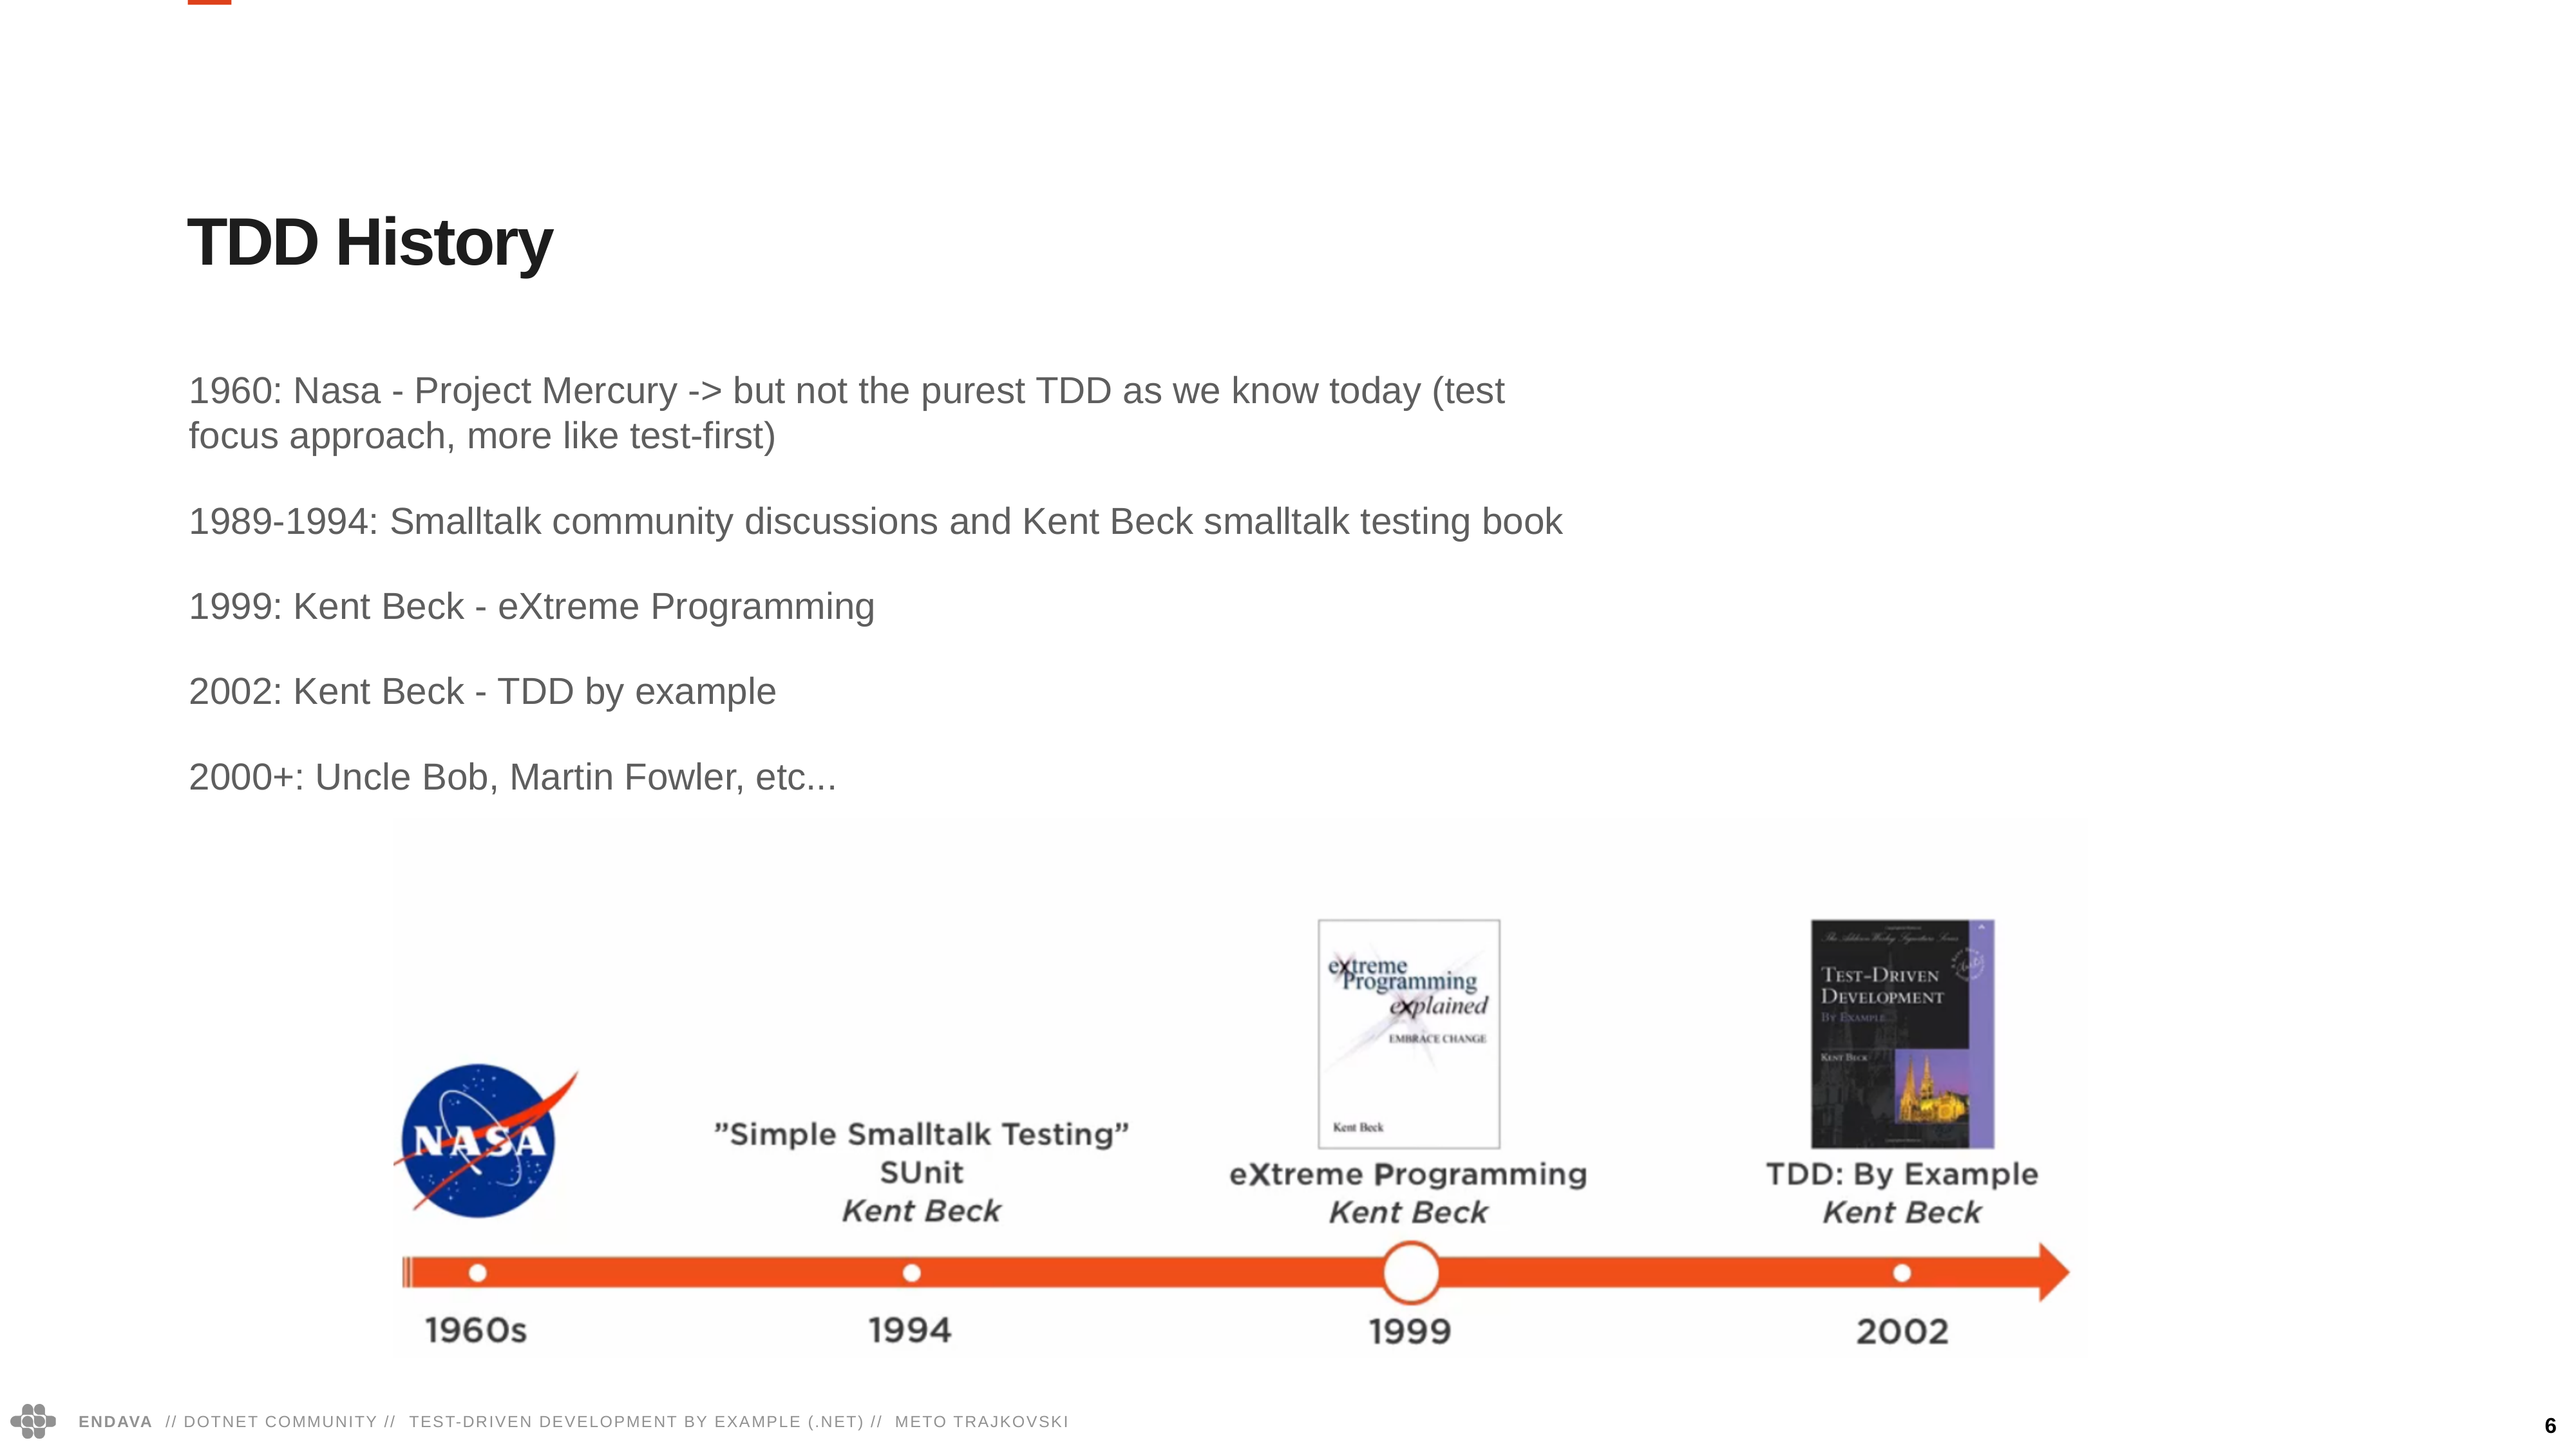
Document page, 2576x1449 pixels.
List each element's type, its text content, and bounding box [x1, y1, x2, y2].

slide_number 6 [2523, 1403, 2565, 1445]
text_box TDD History [181, 208, 1716, 283]
text_box 1960: Nasa - Project Mercury -> but not the purest TDD as we know today (test focus approach, more like test-first) 1989-1994: Smalltalk community discussions and Kent Beck smalltalk testing book 1999: Kent Beck - eXtreme Programming 2002: Kent Beck - TDD by example 2000+: Uncle Bob, Martin Fowler, etc... [182, 358, 1585, 805]
picture [393, 818, 2088, 1363]
